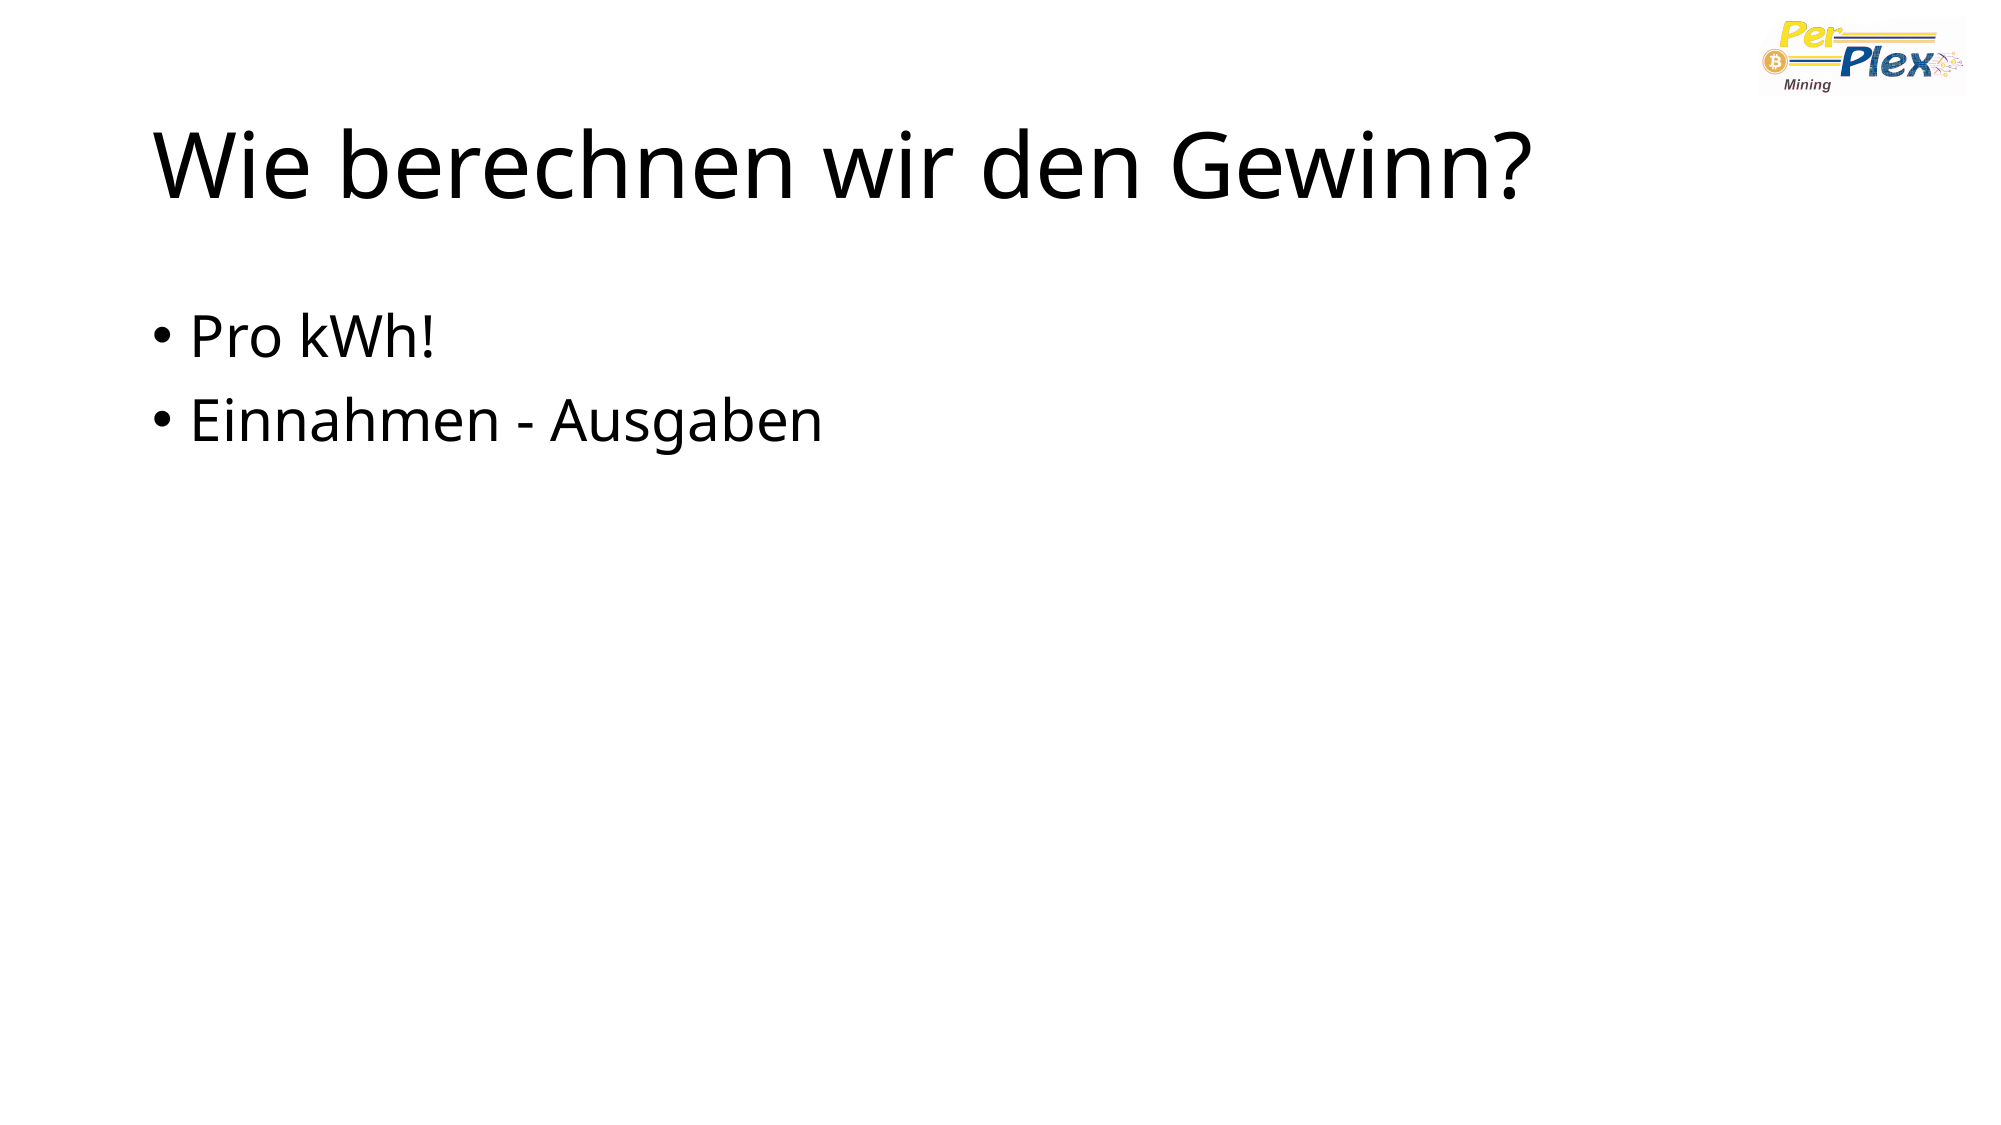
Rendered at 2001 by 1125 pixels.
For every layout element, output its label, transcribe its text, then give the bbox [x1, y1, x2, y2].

picture [1758, 17, 1967, 96]
title Wie berechnen wir den Gewinn? [137, 59, 1863, 278]
list Pro kWh! Einnahmen - Ausgaben [137, 299, 1863, 1014]
